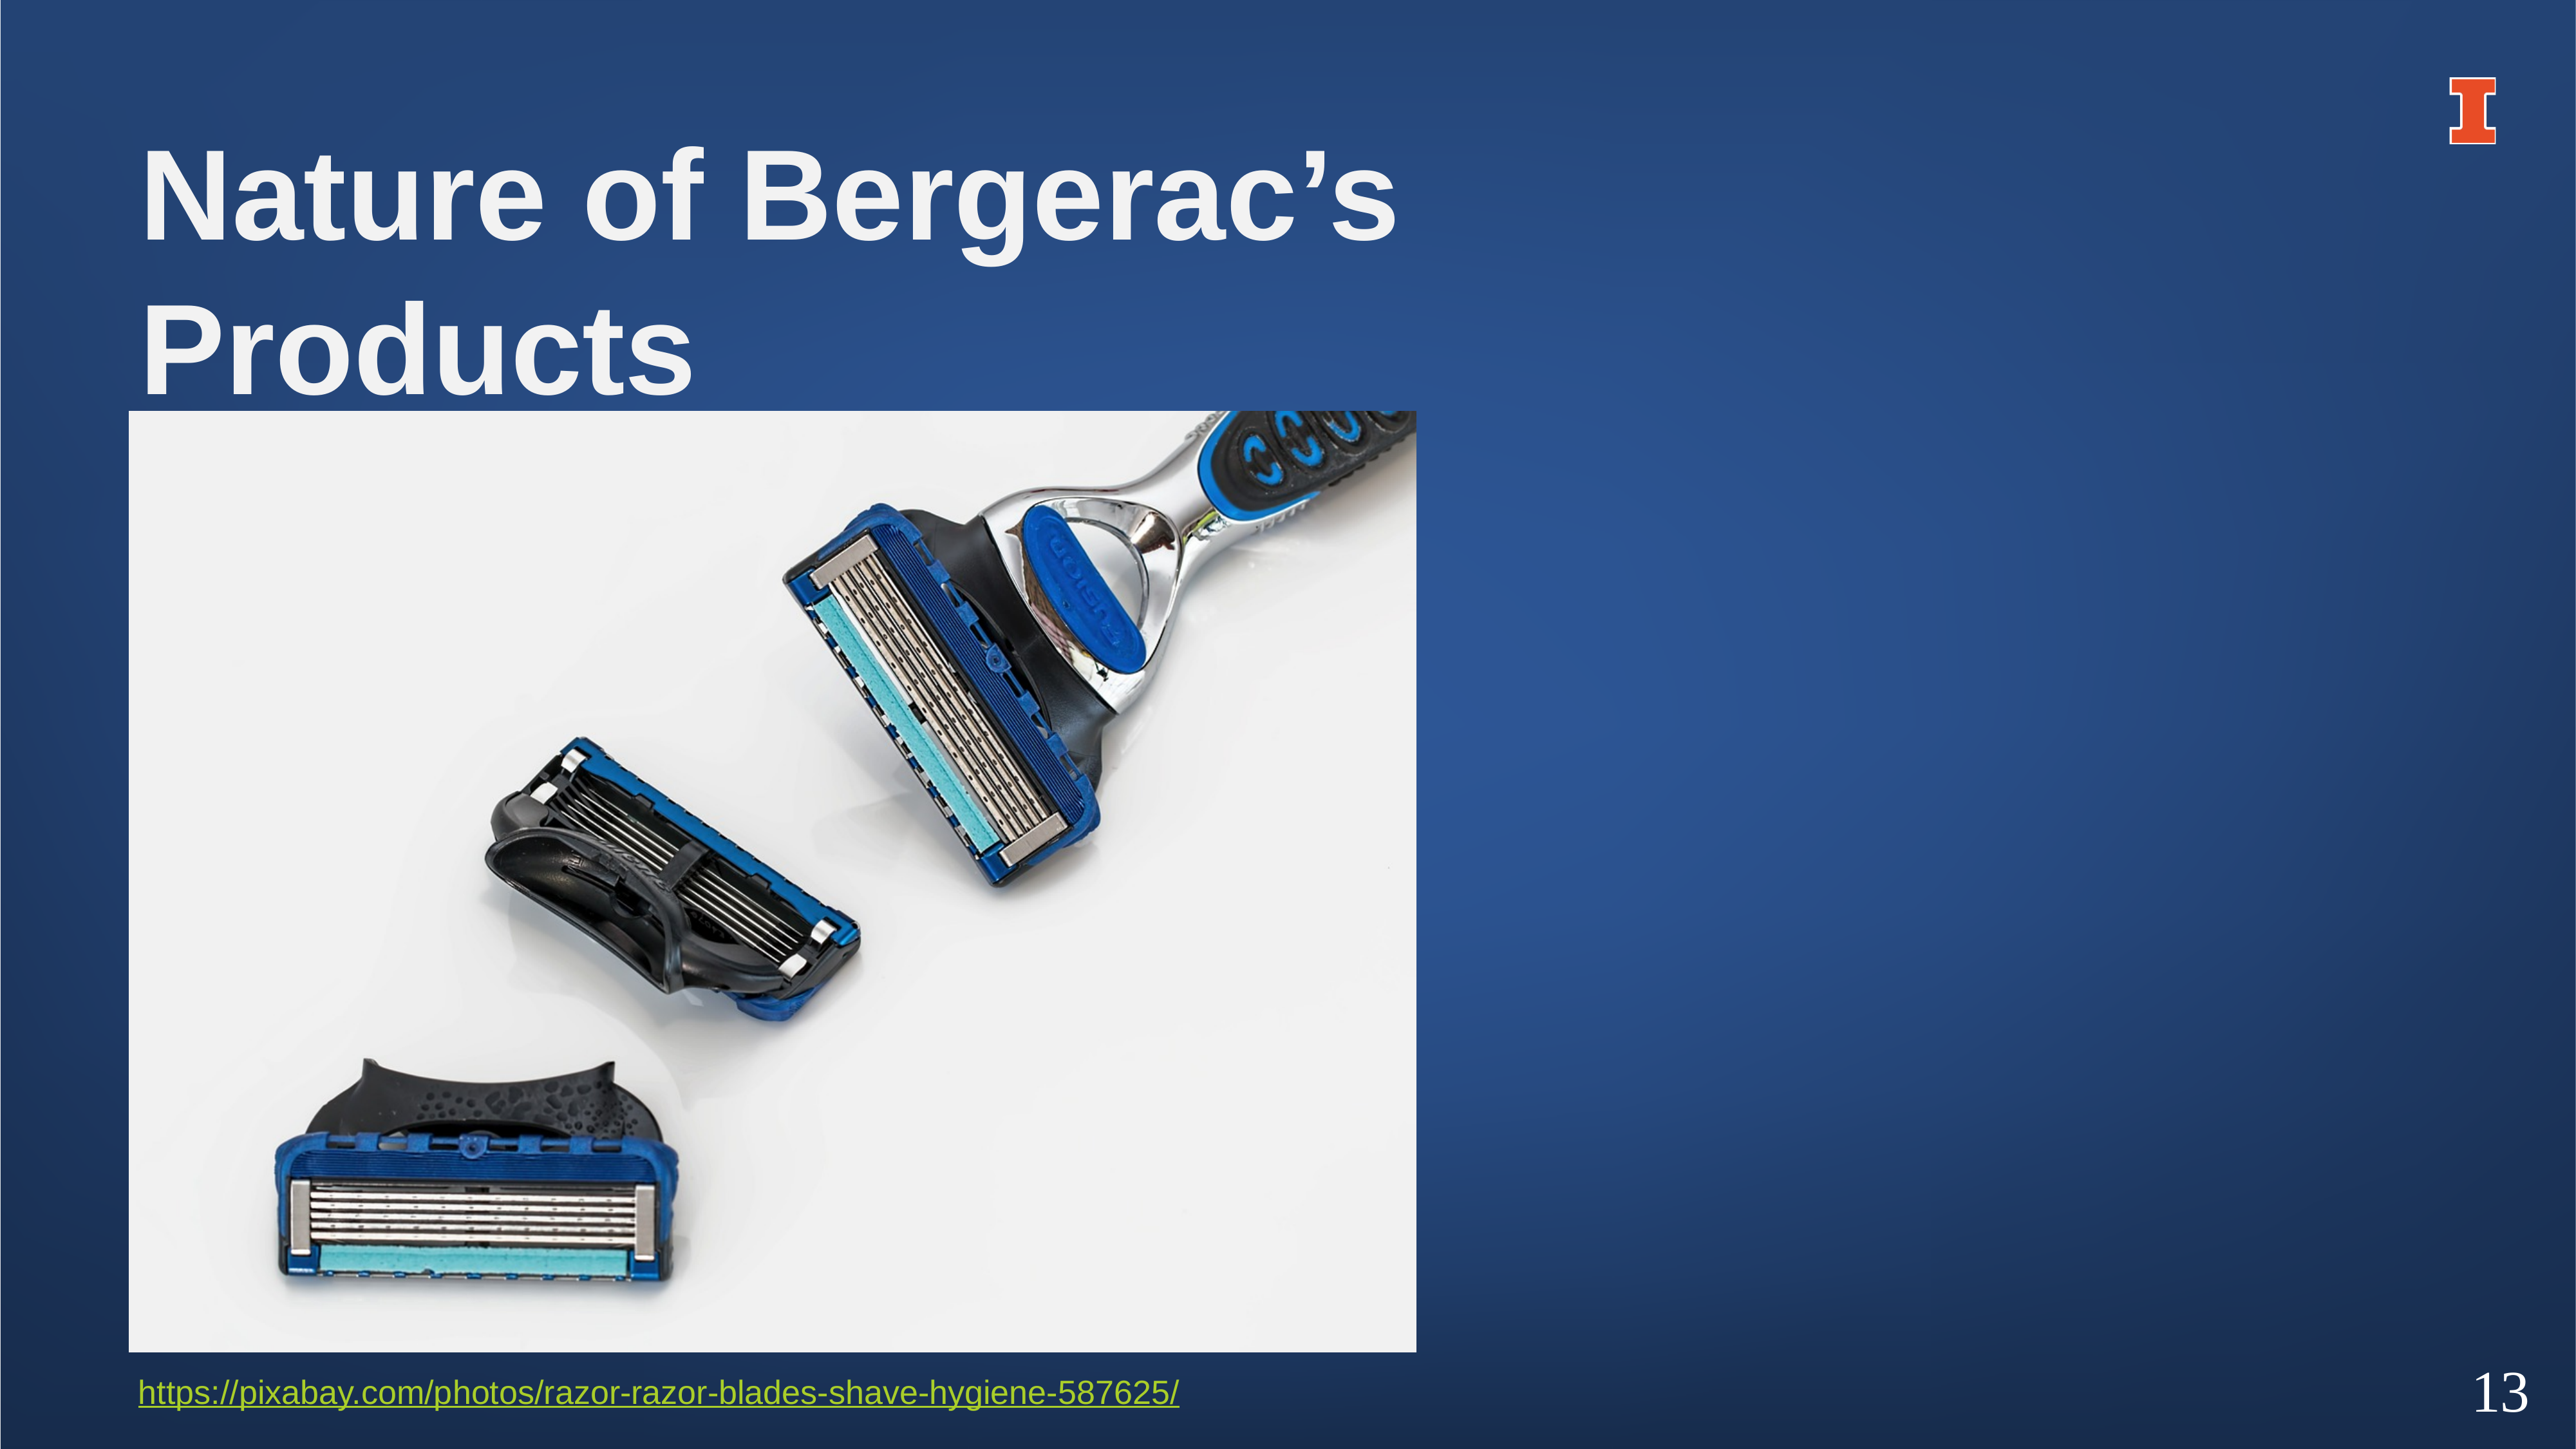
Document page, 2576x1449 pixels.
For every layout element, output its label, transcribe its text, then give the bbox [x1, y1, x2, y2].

list https://pixabay.com/photos/razor-razor-blades-shave-hygiene-587625/ [129, 1365, 2411, 1449]
title Nature of Bergerac’s Products [129, 106, 1578, 450]
picture [0, 0, 2576, 1449]
